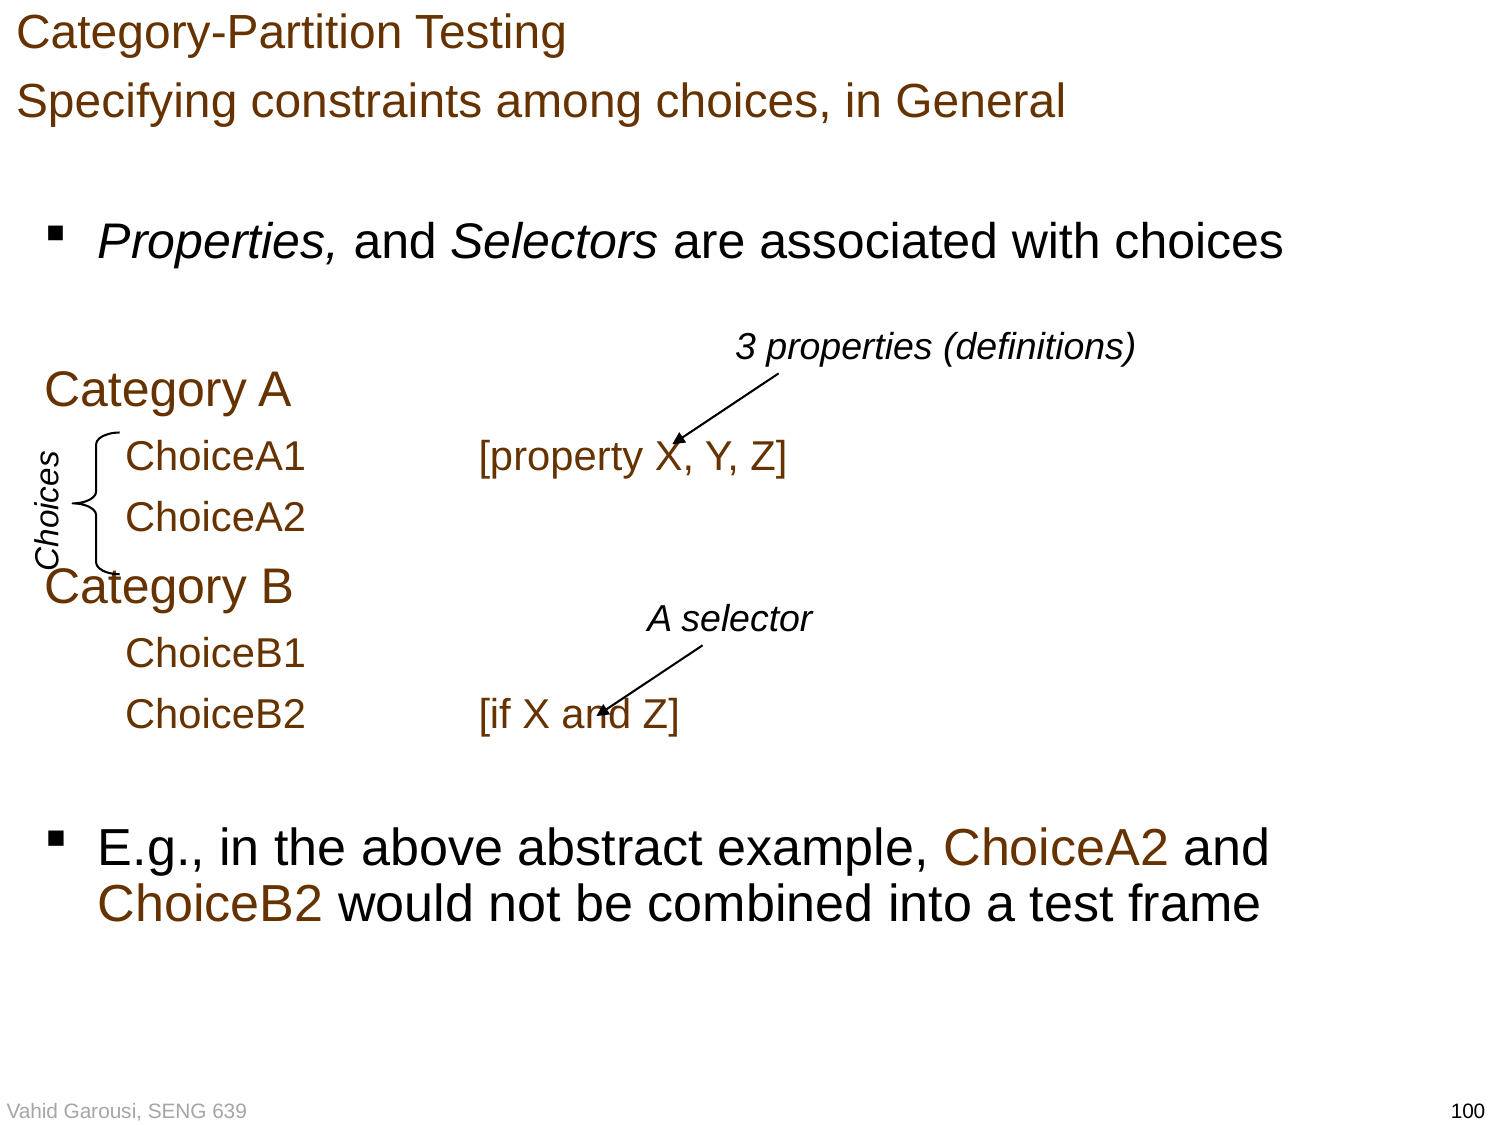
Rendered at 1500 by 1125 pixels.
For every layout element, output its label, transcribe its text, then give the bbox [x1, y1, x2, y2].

text_box [596, 645, 703, 717]
text_box [73, 432, 120, 575]
text_box A selector [632, 586, 828, 646]
text_box [672, 373, 779, 445]
title Category-Partition Testing Specifying constraints among choices, in General [0, 1, 1500, 115]
list Properties, and Selectors are associated with choices Category A ChoiceA1 [property X, Y, Z] ChoiceA2 Category B ChoiceB1 ChoiceB2 [if X and Z] E.g., in the above abstract example, ChoiceA2 and ChoiceB2 would not be combined into a test frame [28, 207, 1460, 974]
text_box 3 properties (definitions) [720, 314, 1152, 374]
text_box Choices [17, 436, 73, 587]
